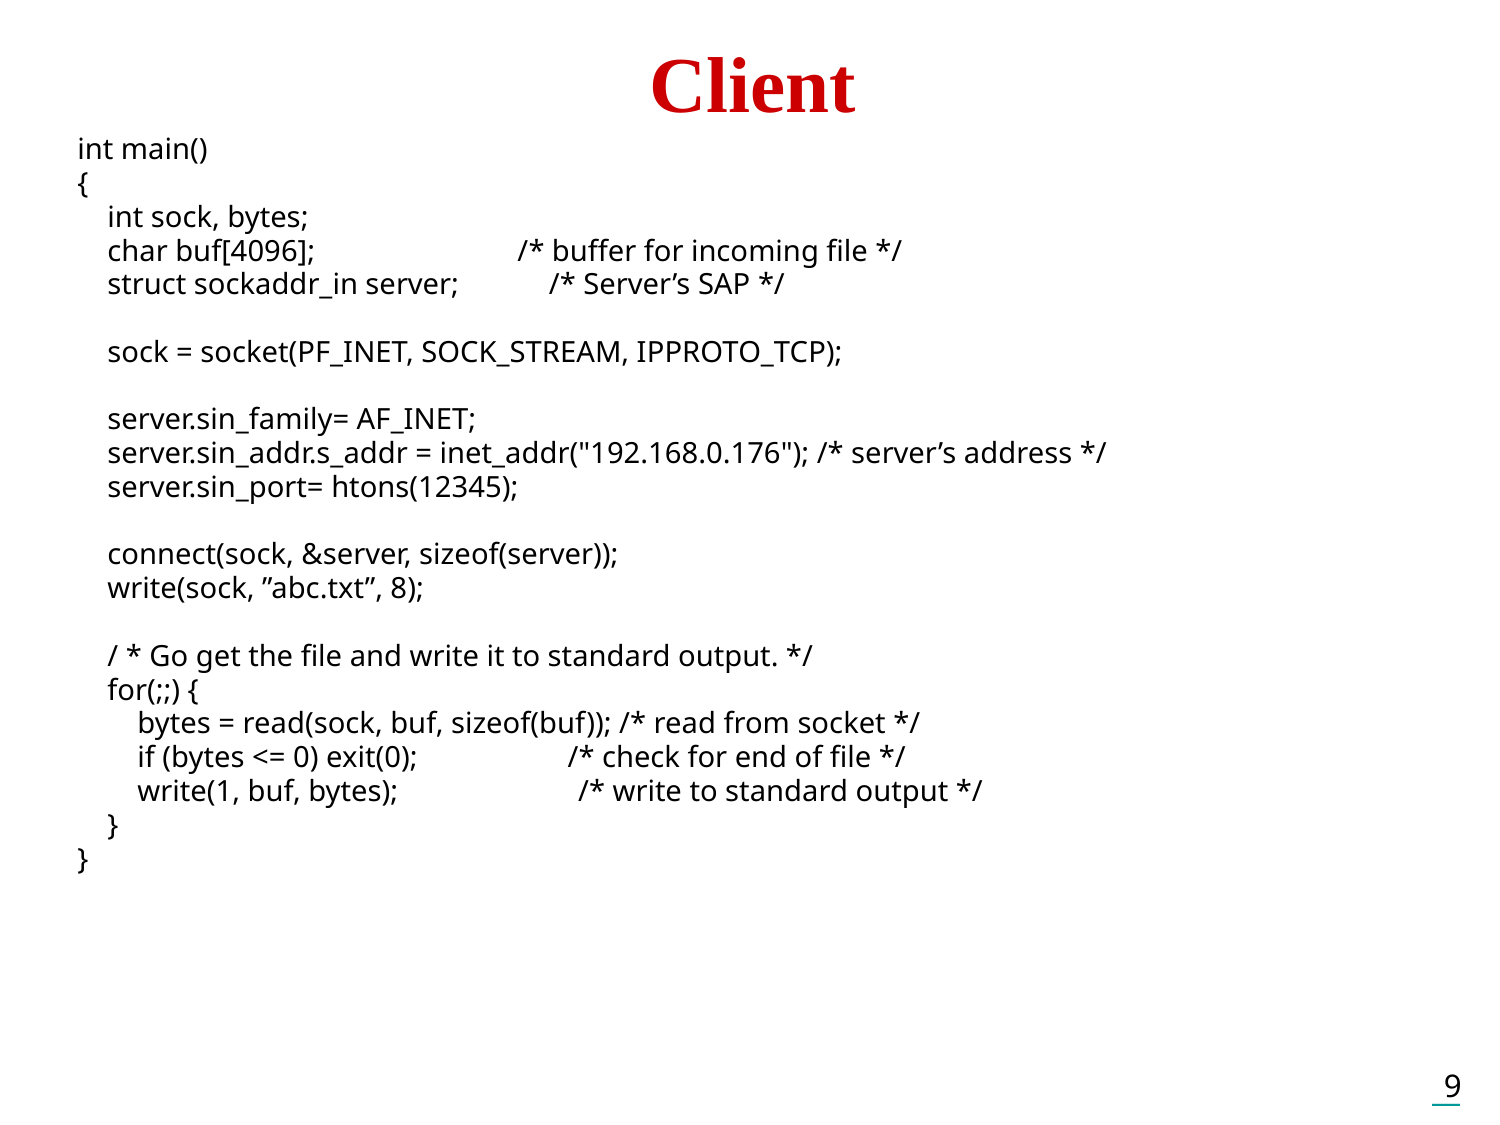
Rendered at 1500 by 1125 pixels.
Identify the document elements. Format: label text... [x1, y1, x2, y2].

title Client [100, 26, 1405, 135]
list int main() { int sock, bytes; char buf[4096]; /* buffer for incoming file */ struct sockaddr_in server; /* Server’s SAP */ sock = socket(PF_INET, SOCK_STREAM, IPPROTO_TCP); server.sin_family= AF_INET; server.sin_addr.s_addr = inet_addr("192.168.0.176"); /* server’s address */ server.sin_port= htons(12345); connect(sock, &server, sizeof(server)); write(sock, ”abc.txt”, 8); / * Go get the file and write it to standard output. */ for(;;) { bytes = read(sock, buf, sizeof(buf)); /* read from socket */ if (bytes <= 0) exit(0); /* check for end of file */ write(1, buf, bytes); /* write to standard output */ } } [62, 129, 1385, 1058]
